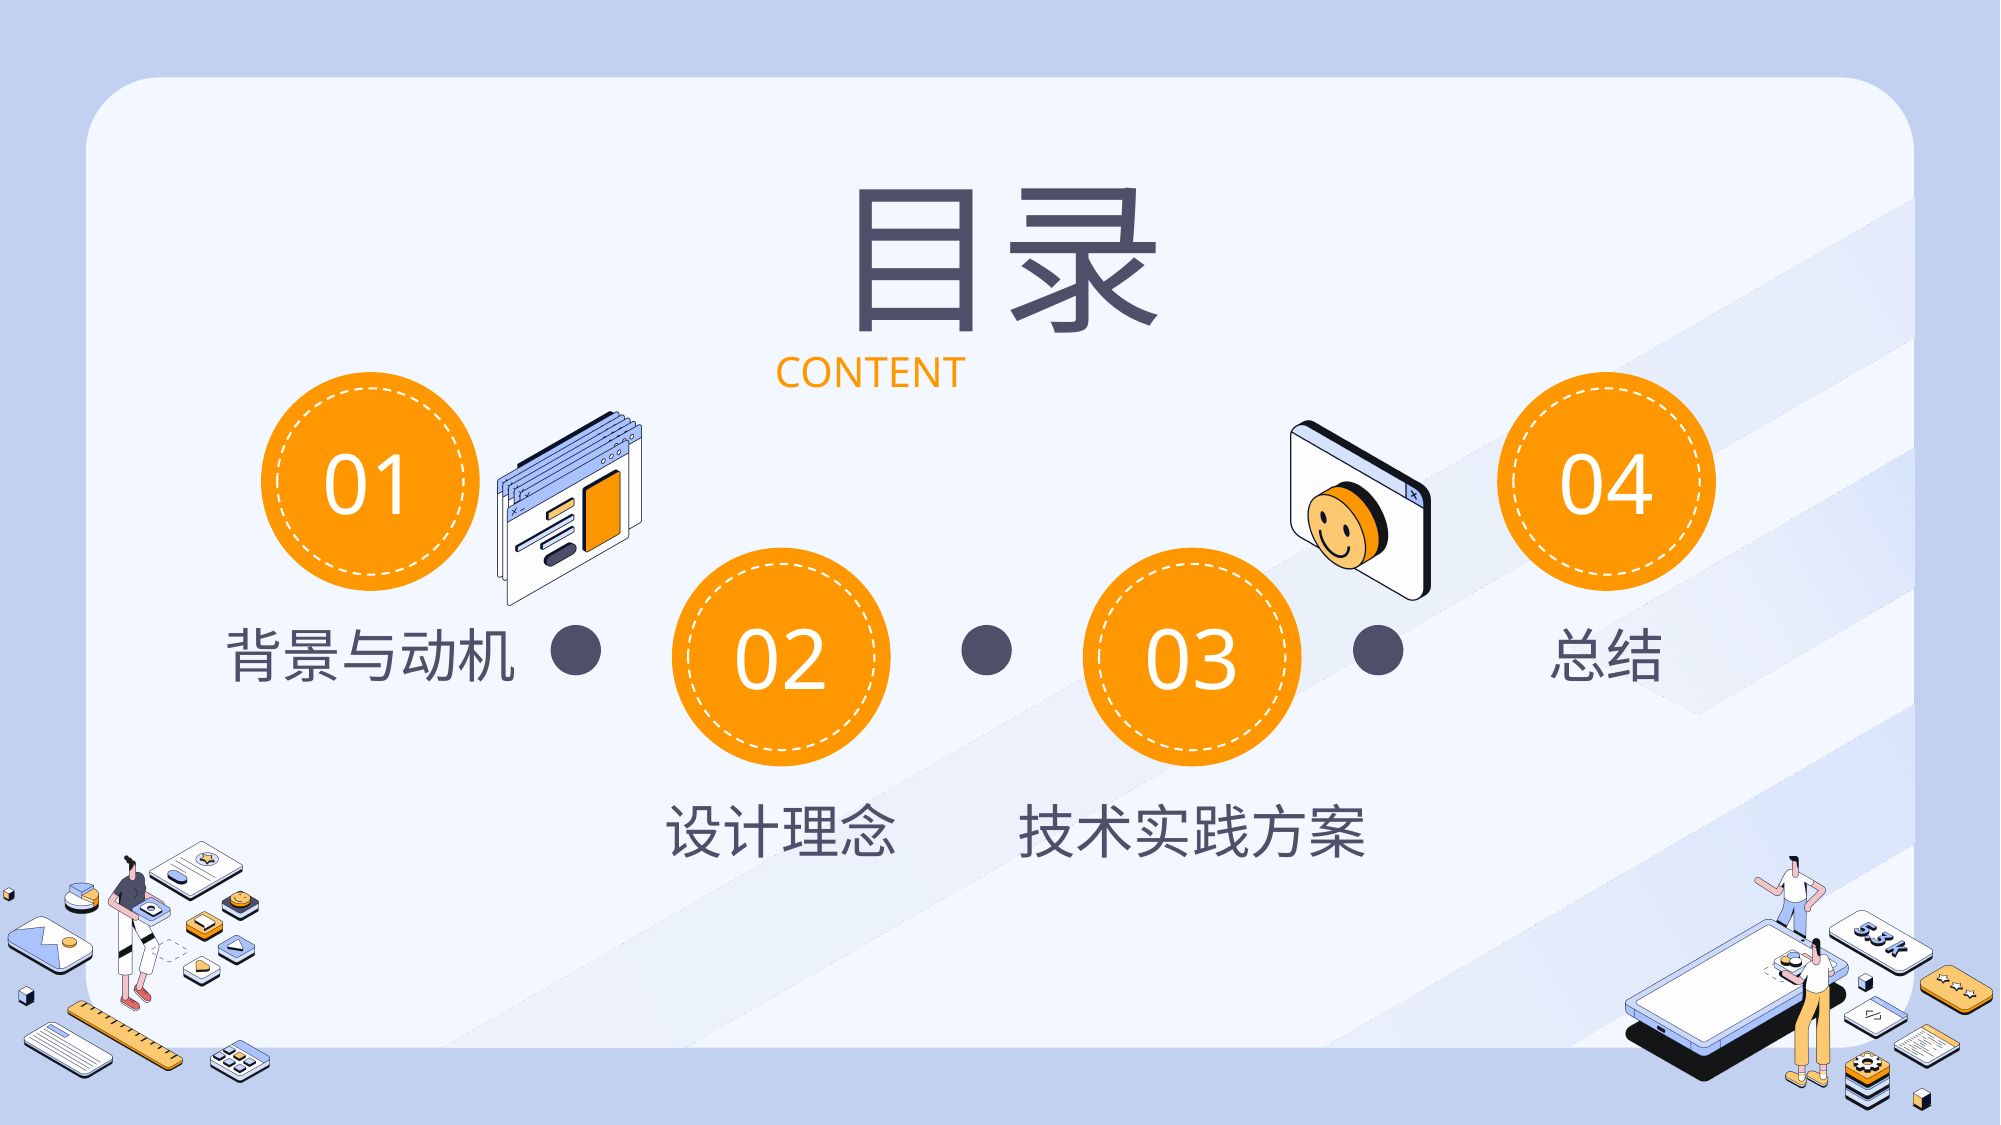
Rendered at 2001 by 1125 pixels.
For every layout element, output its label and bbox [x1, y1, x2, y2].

text_box [159, 372, 1841, 866]
text_box [660, 152, 1340, 372]
picture [1290, 420, 1431, 601]
picture [497, 411, 642, 606]
picture [3, 841, 270, 1083]
text_box [0, 0, 2000, 1125]
picture [1625, 856, 1993, 1111]
